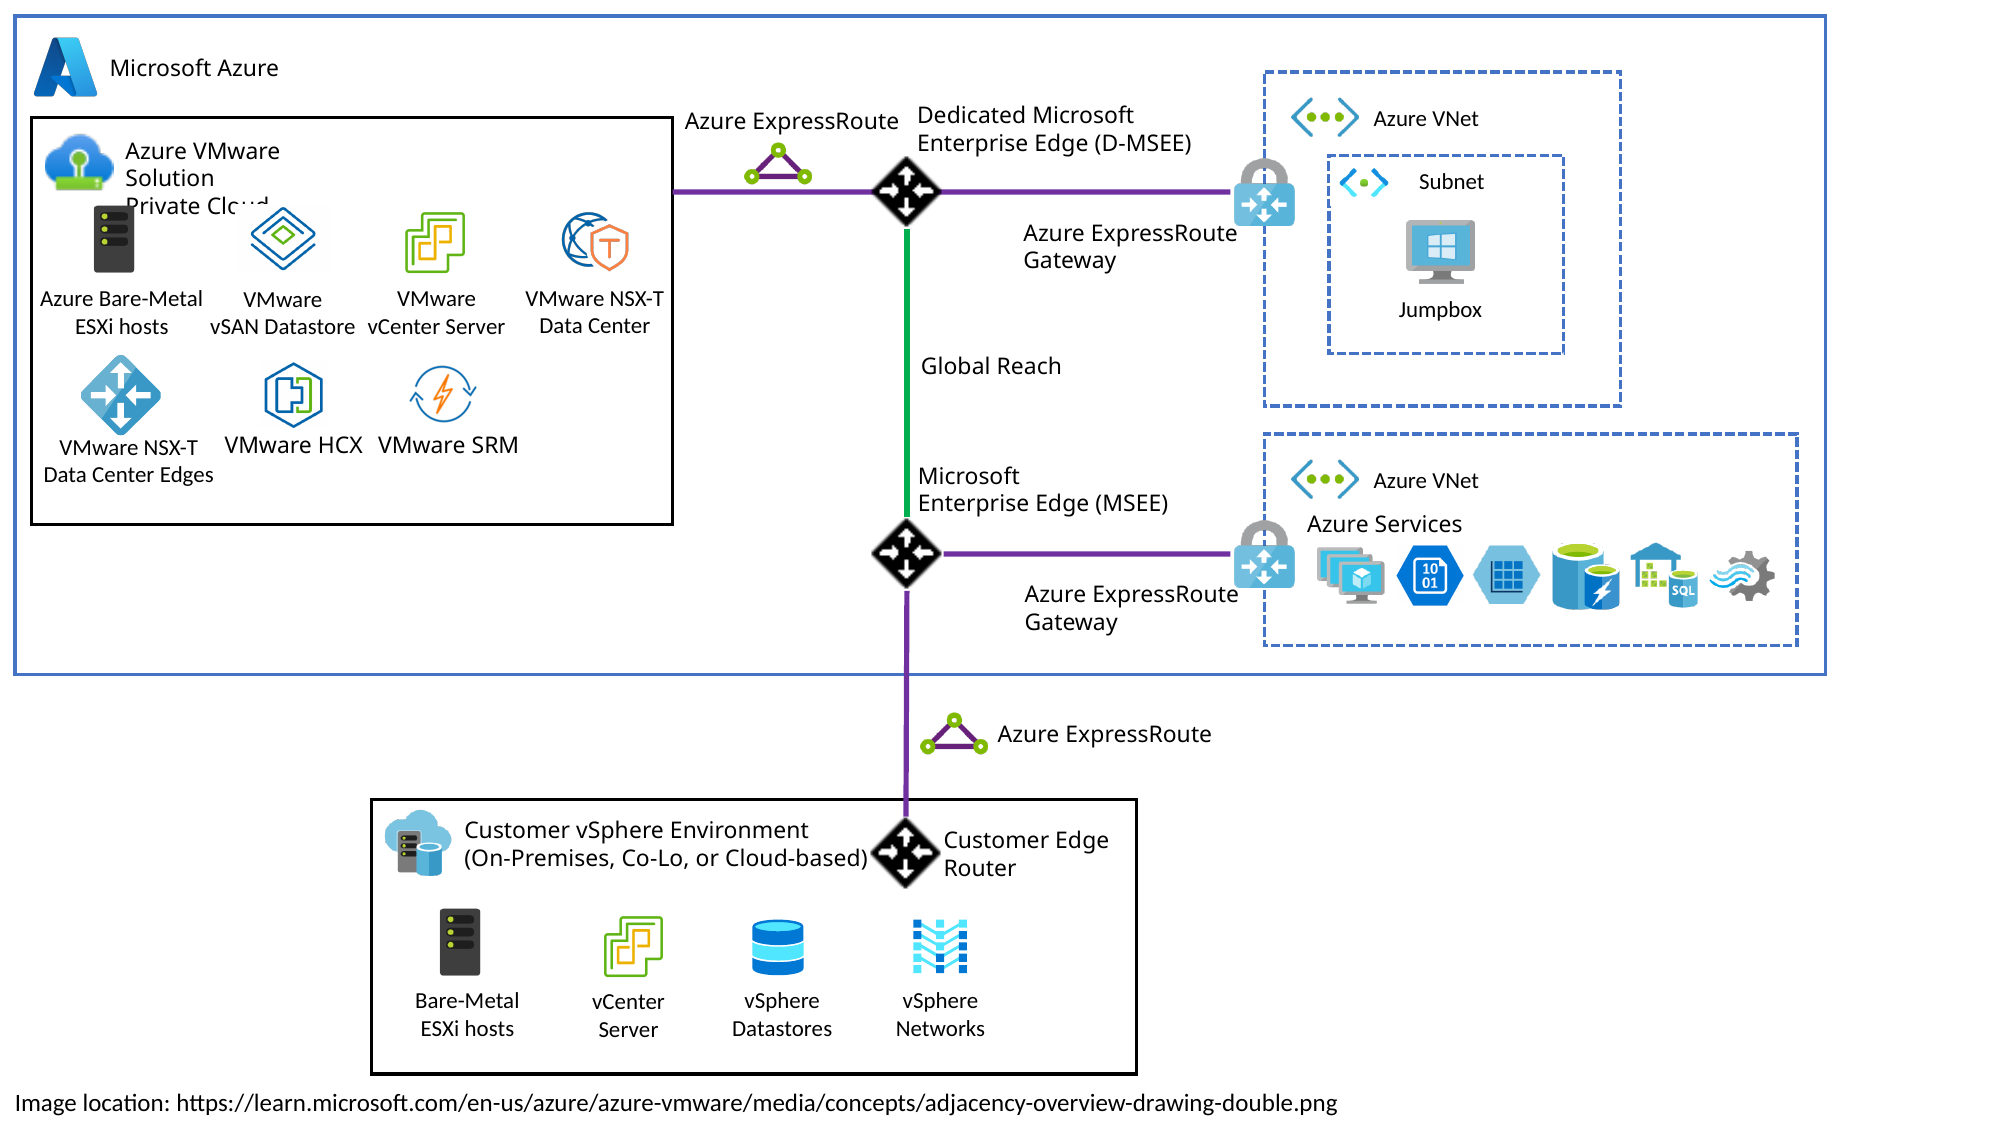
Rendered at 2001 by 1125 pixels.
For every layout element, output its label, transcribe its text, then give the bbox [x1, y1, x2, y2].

text_box Image location: https://learn.microsoft.com/en-us/azure/azure-vmware/media/concepts/adjacency-overview-drawing-double.png [0, 1079, 1483, 1124]
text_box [14, 16, 1826, 1075]
